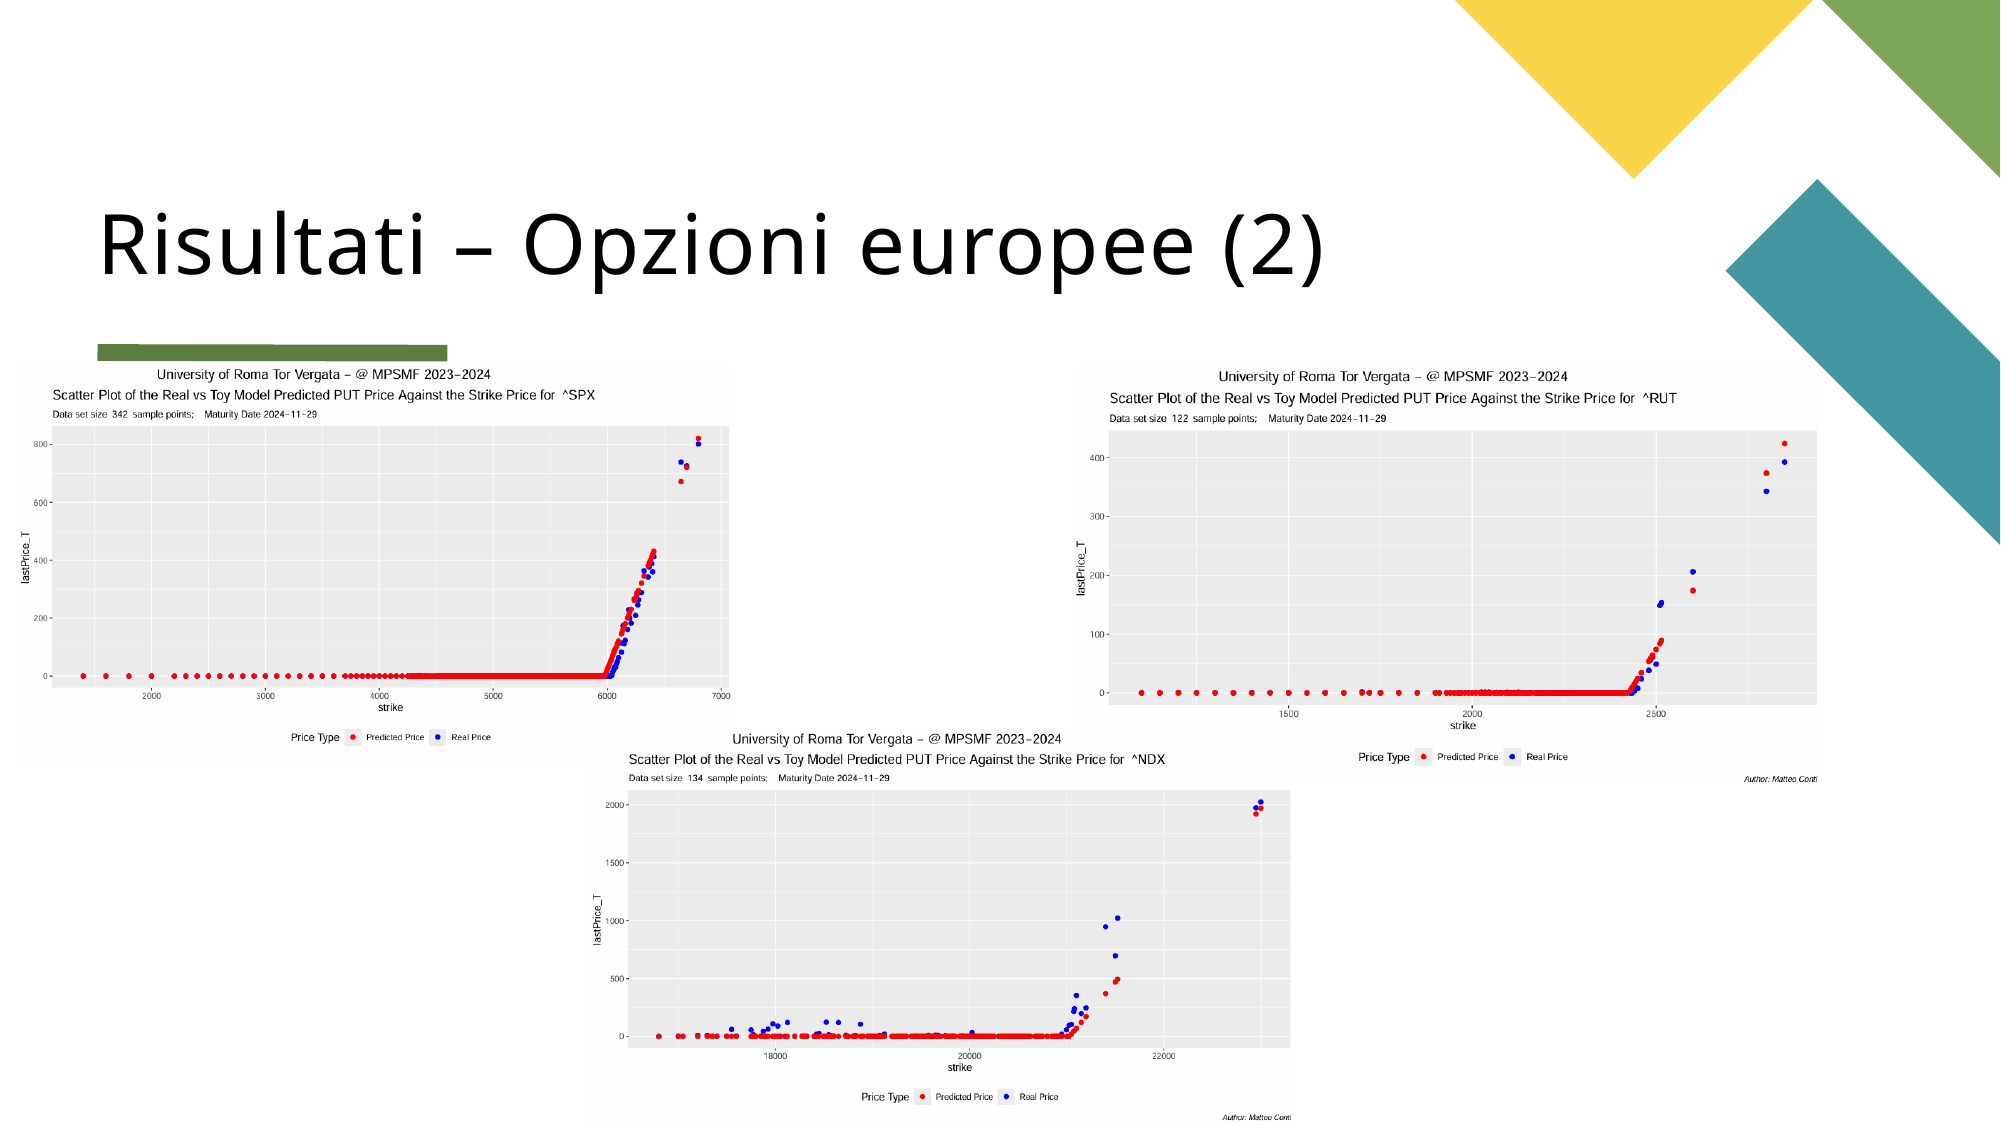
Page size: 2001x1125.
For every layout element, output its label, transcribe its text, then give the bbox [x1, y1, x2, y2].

picture [17, 365, 1819, 1125]
title Risultati – Opzioni europee (2) [97, 45, 1702, 291]
